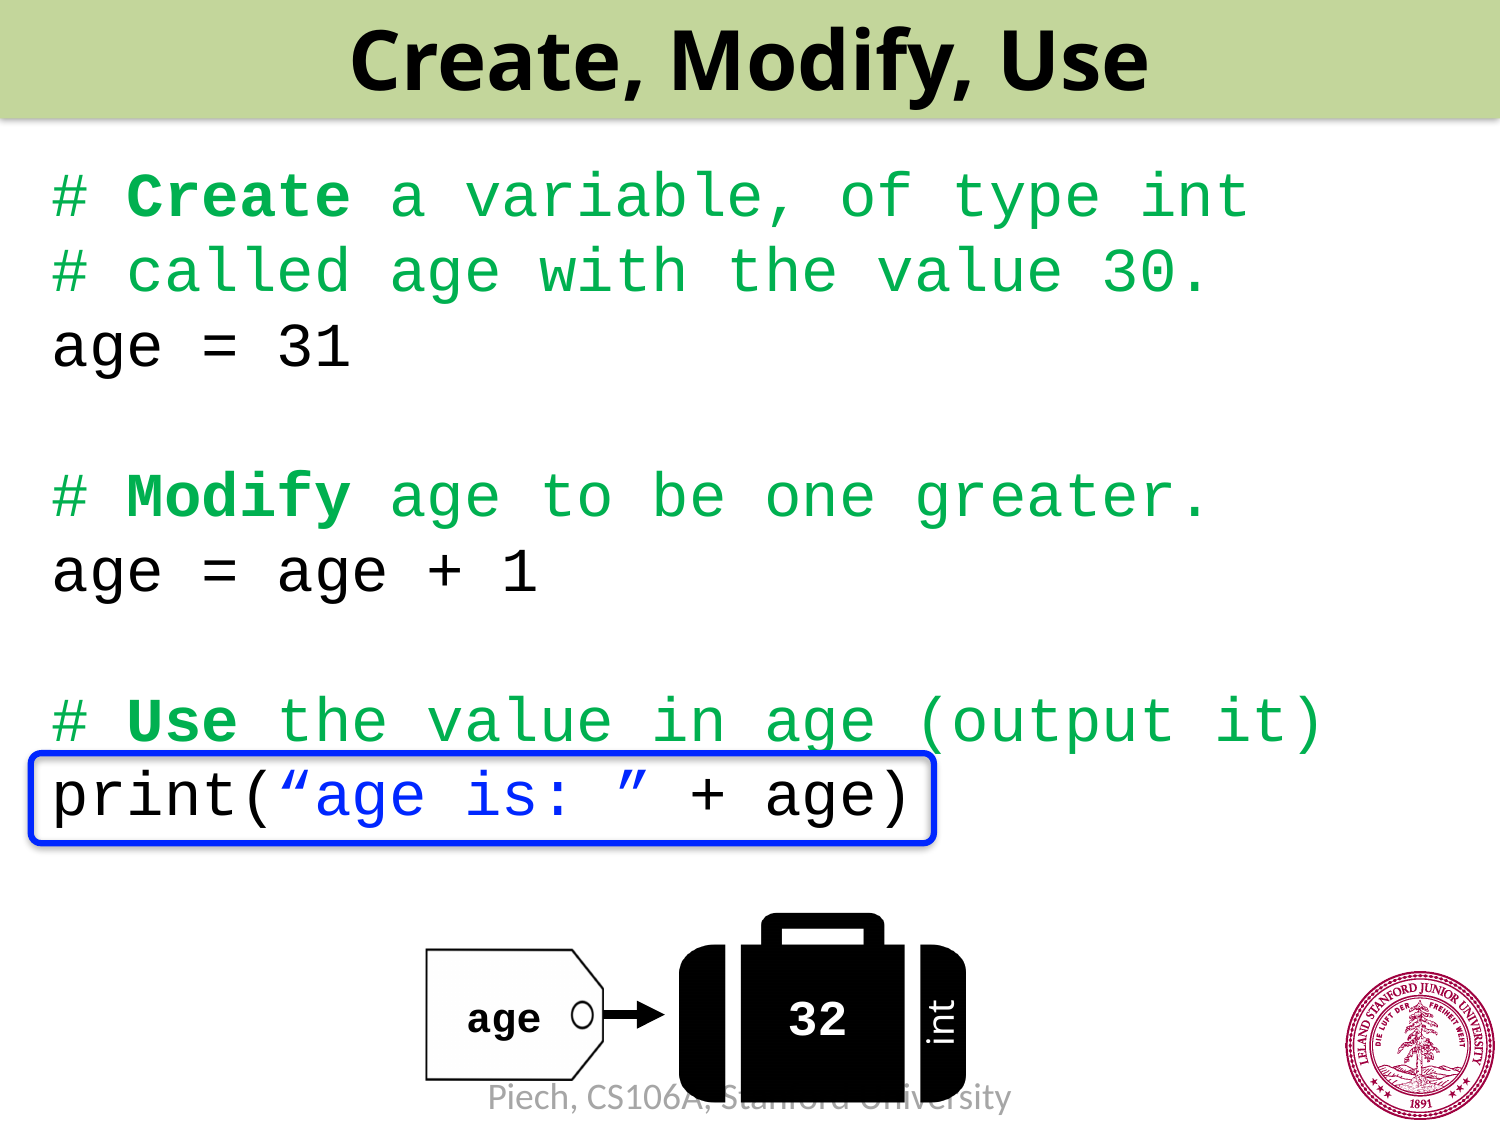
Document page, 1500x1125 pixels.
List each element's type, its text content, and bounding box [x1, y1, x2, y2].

picture [1345, 971, 1495, 1120]
text_box Create, Modify, Use [0, 0, 1500, 122]
text_box [29, 752, 935, 844]
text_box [376, 870, 1003, 1125]
text_box # Create a variable, of type int # called age with the value 30. age = 31 # Modify age to be one greater. age = age + 1 # Use the value in age (output it) print(“age is: ” + age) [37, 146, 1342, 836]
